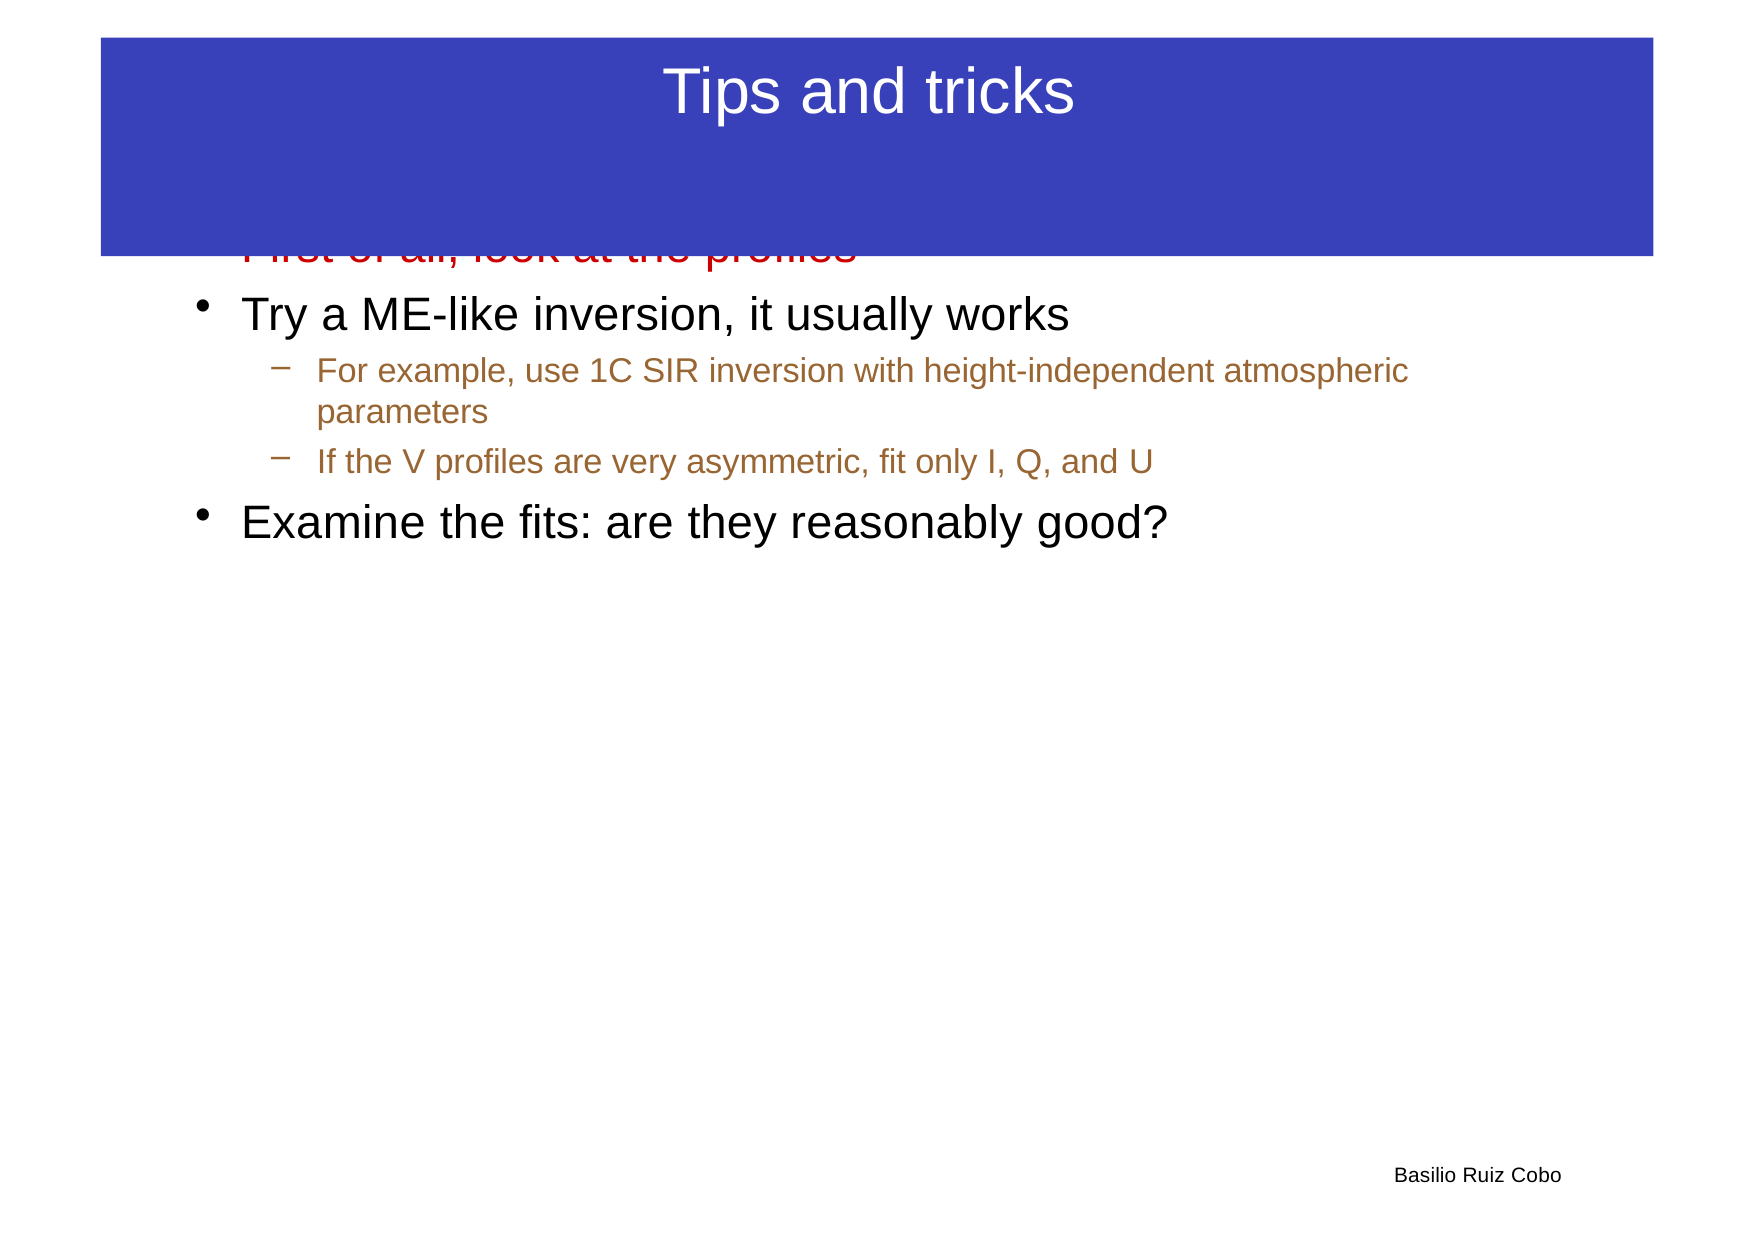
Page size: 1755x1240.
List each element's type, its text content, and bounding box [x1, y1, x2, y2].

title Tips and tricks [100, 37, 1654, 257]
text_box First of all, look at the profiles Try a ME-like inversion, it usually works For example, use 1C SIR inversion with height-independent atmospheric parameters If the V profiles are very asymmetric, fit only I, Q, and U Examine the fits: are they reasonably good? [193, 257, 1428, 549]
footer Basilio Ruiz Cobo [1392, 1161, 1567, 1240]
